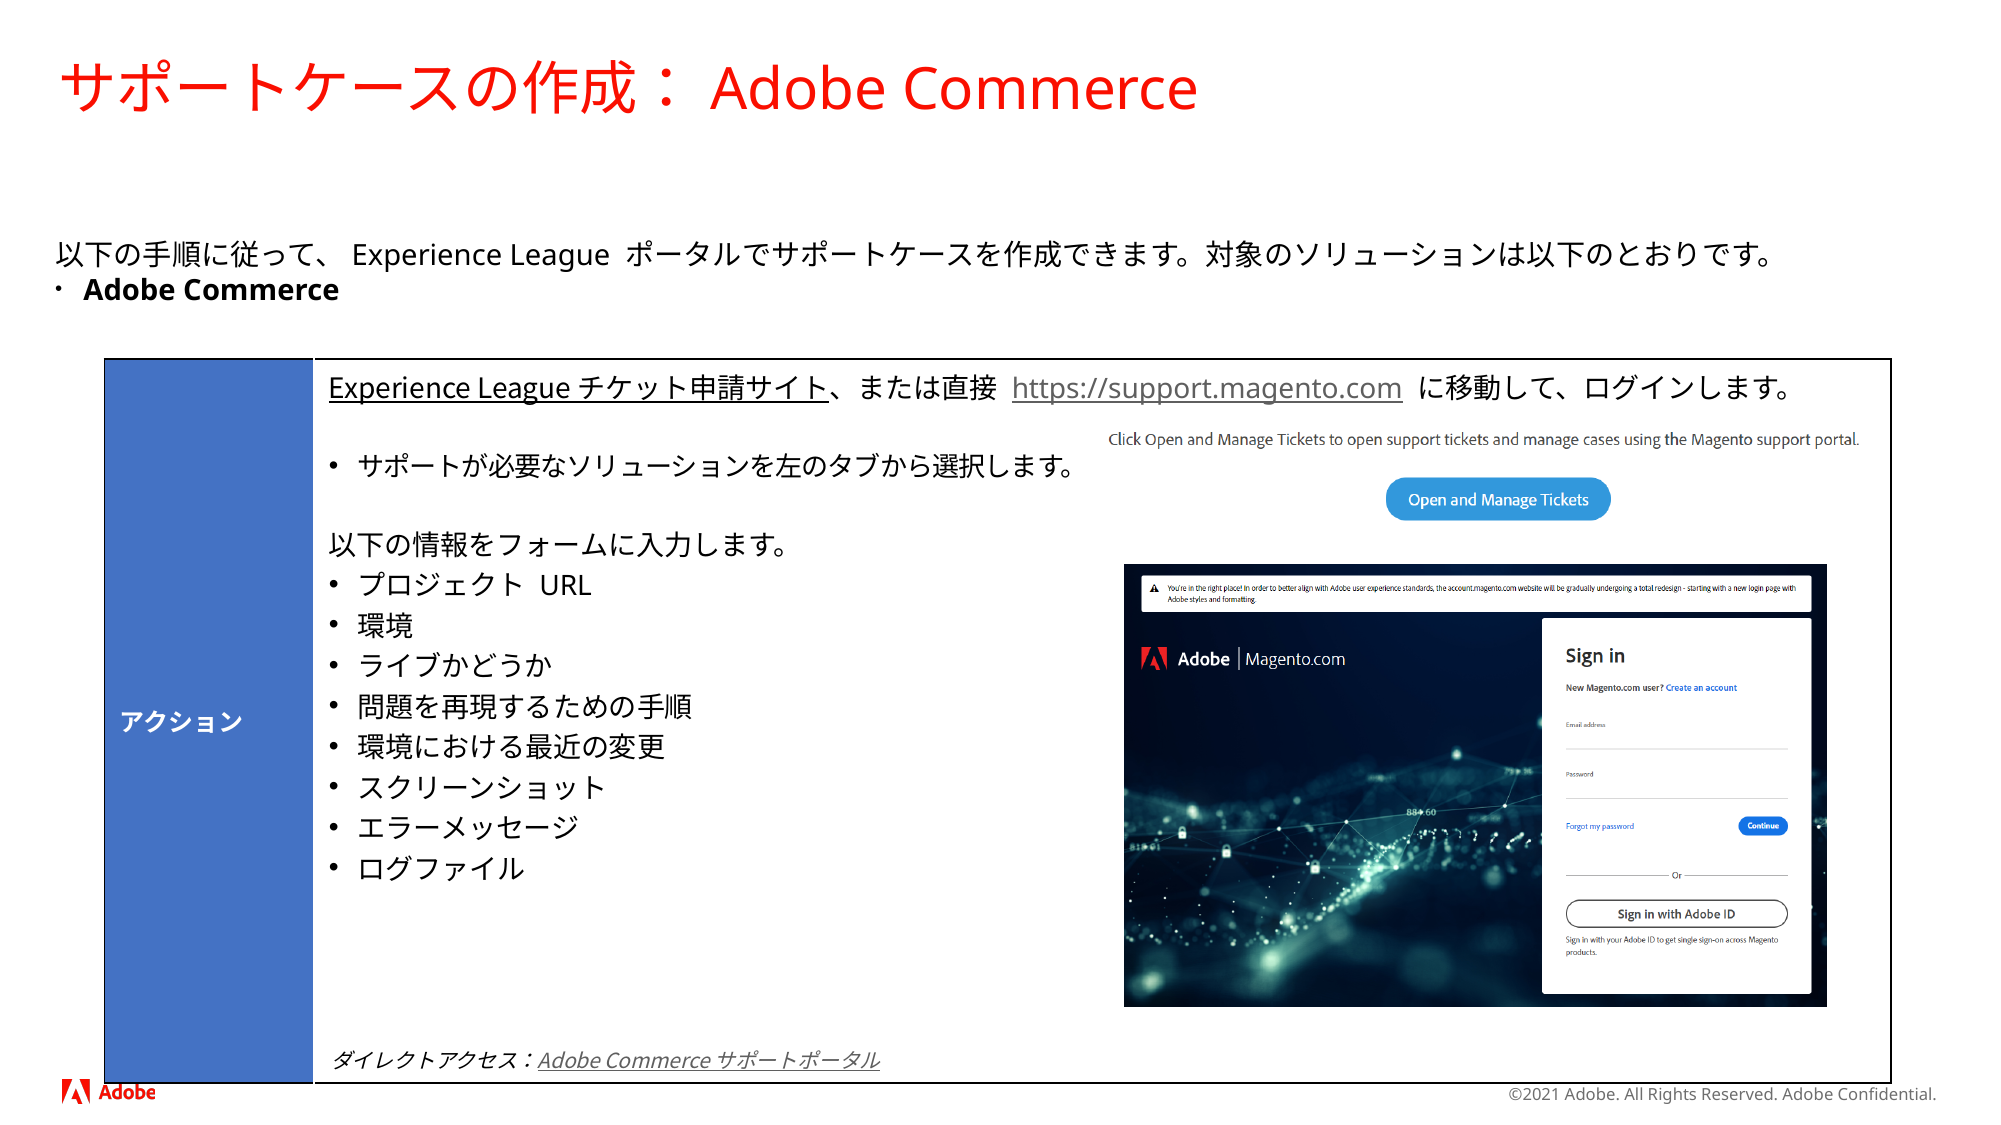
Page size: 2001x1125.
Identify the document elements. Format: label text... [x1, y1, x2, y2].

picture [1124, 564, 1827, 1007]
picture [1089, 409, 1886, 538]
text_box ダイレクトアクセス：Adobe Commerce サポートポータル [279, 1039, 1880, 1085]
title サポートケースの作成：Adobe Commerce [51, 51, 1937, 158]
table_header Experience League チケット申請サイト、または直接 https://support.magento.com に移動して、ログインします。 サポートが必要なソリューションを左のタブから選択します。 以下の情報をフォームに入力します。 プロジェクト URL 環境 ライブかどうか 問題を再現するための手順 環境における最近の変更 スクリーンショット エラーメッセージ ログファイル [315, 360, 1890, 1082]
table_header アクション [105, 360, 313, 1082]
list 以下の手順に従って、Experience League ポータルでサポートケースを作成できます。対象のソリューションは以下のとおりです。 Adobe Commerce [47, 228, 1938, 402]
